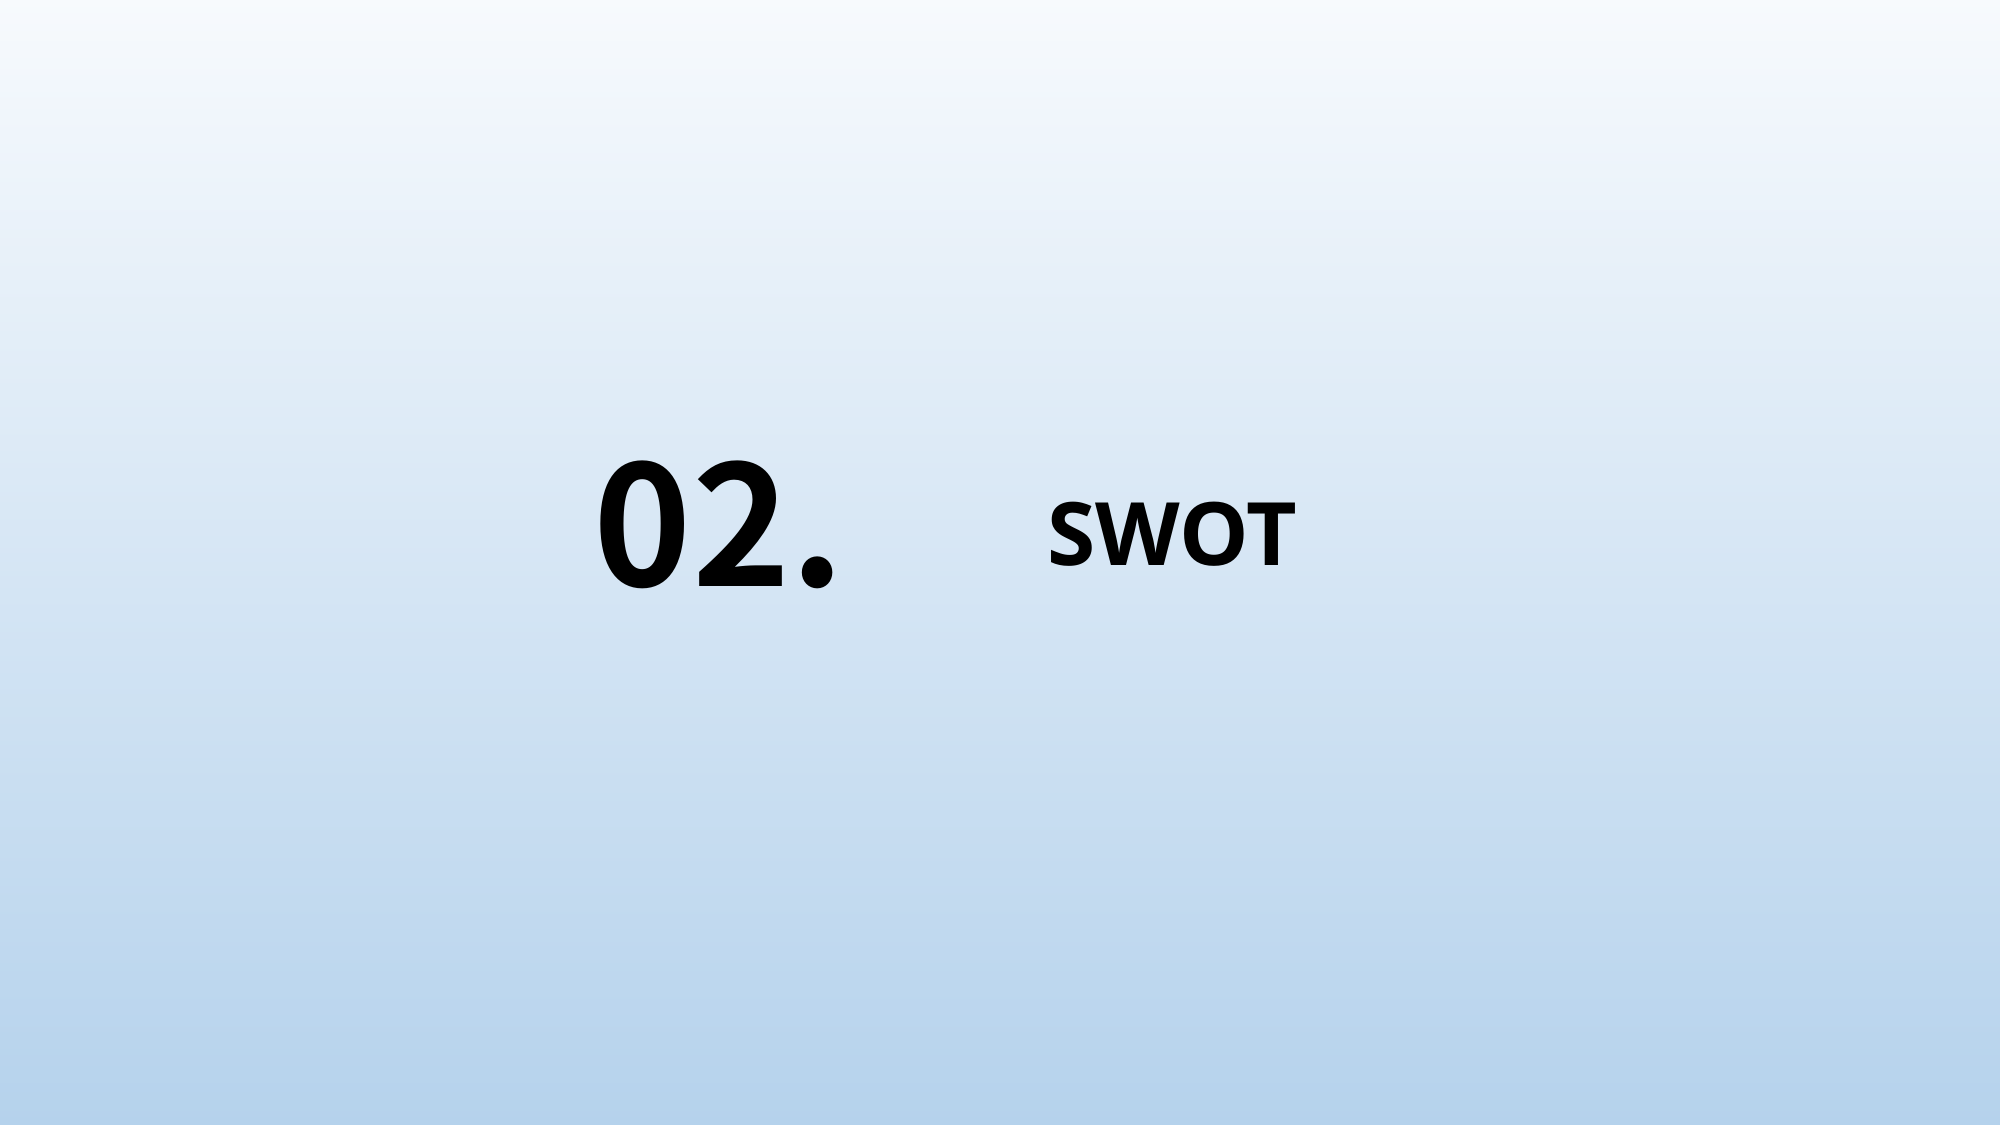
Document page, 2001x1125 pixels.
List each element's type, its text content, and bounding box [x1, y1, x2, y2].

text_box 02. [578, 412, 813, 630]
text_box SWOT [849, 470, 1495, 592]
